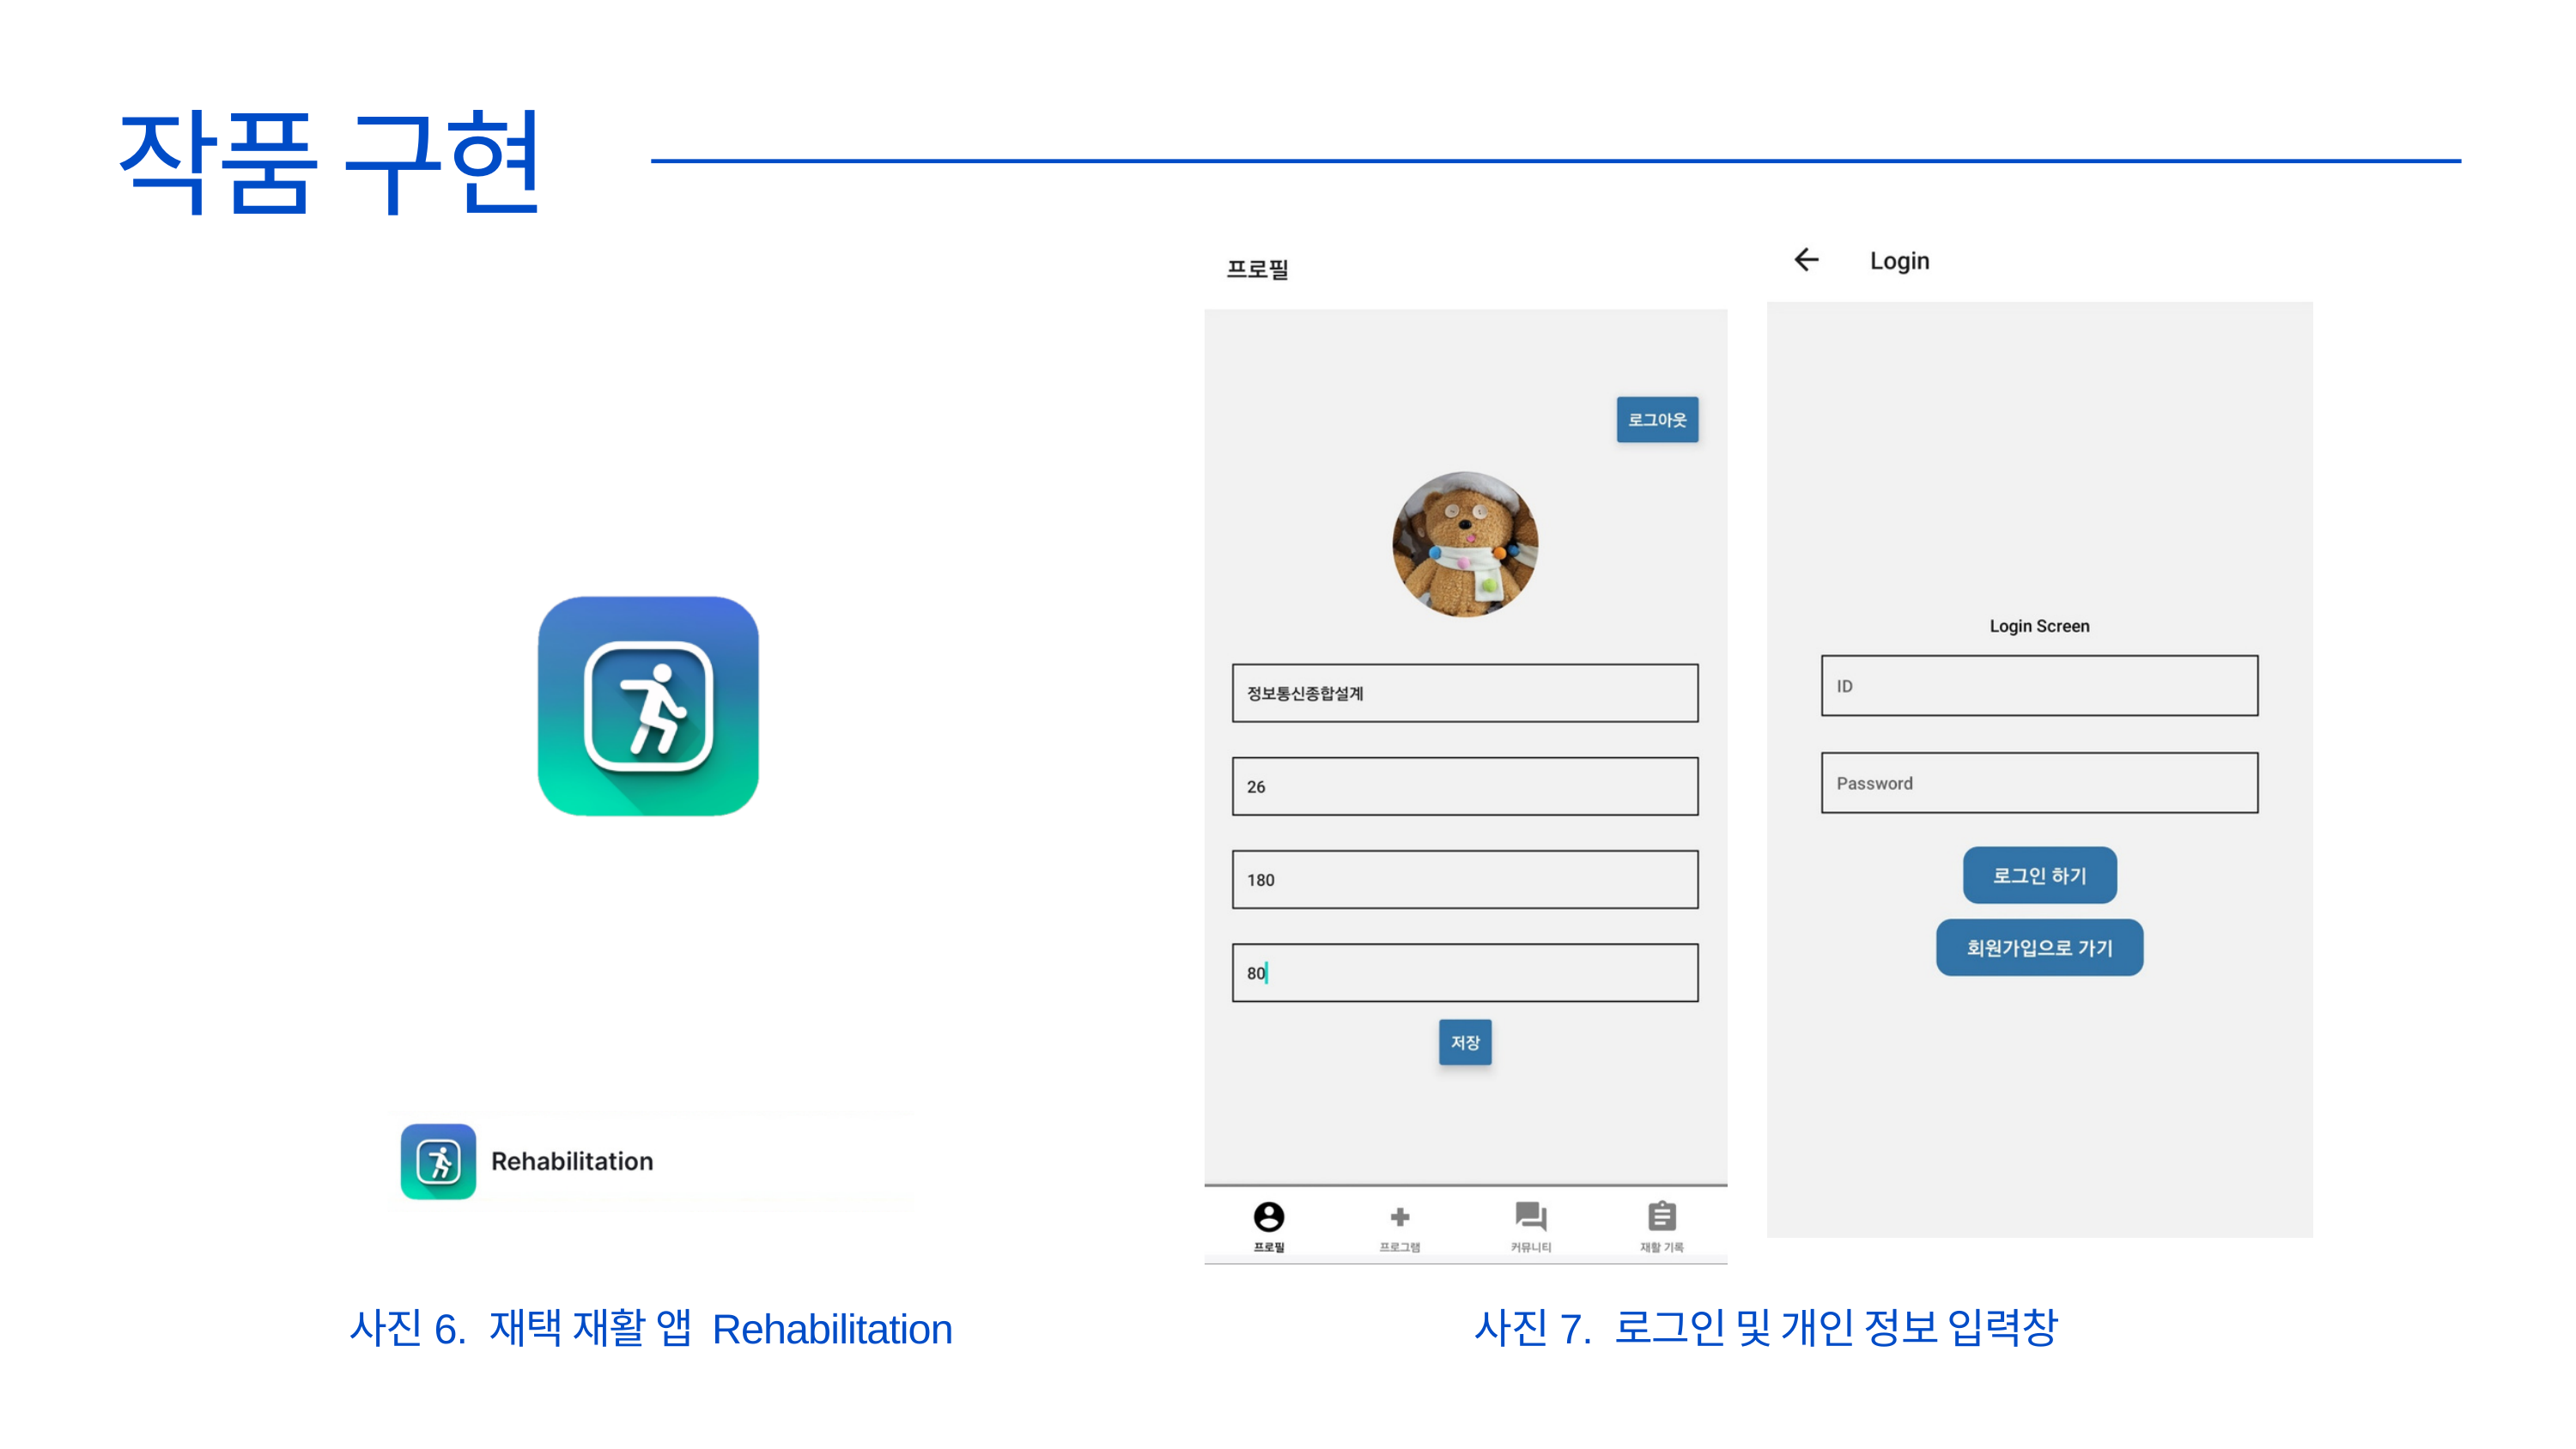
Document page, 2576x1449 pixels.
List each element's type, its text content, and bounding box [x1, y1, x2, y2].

text_box 사진7. 로그인 및 개인 정보 입력창 [1443, 1307, 2092, 1353]
text_box [1204, 242, 1728, 1264]
text_box [387, 357, 915, 1018]
text_box 작품 구현 [114, 96, 1508, 230]
text_box [1767, 226, 2313, 1238]
text_box 사진6. 재택 재활 앱 Rehabilitation [327, 1307, 975, 1353]
text_box [387, 1111, 915, 1212]
